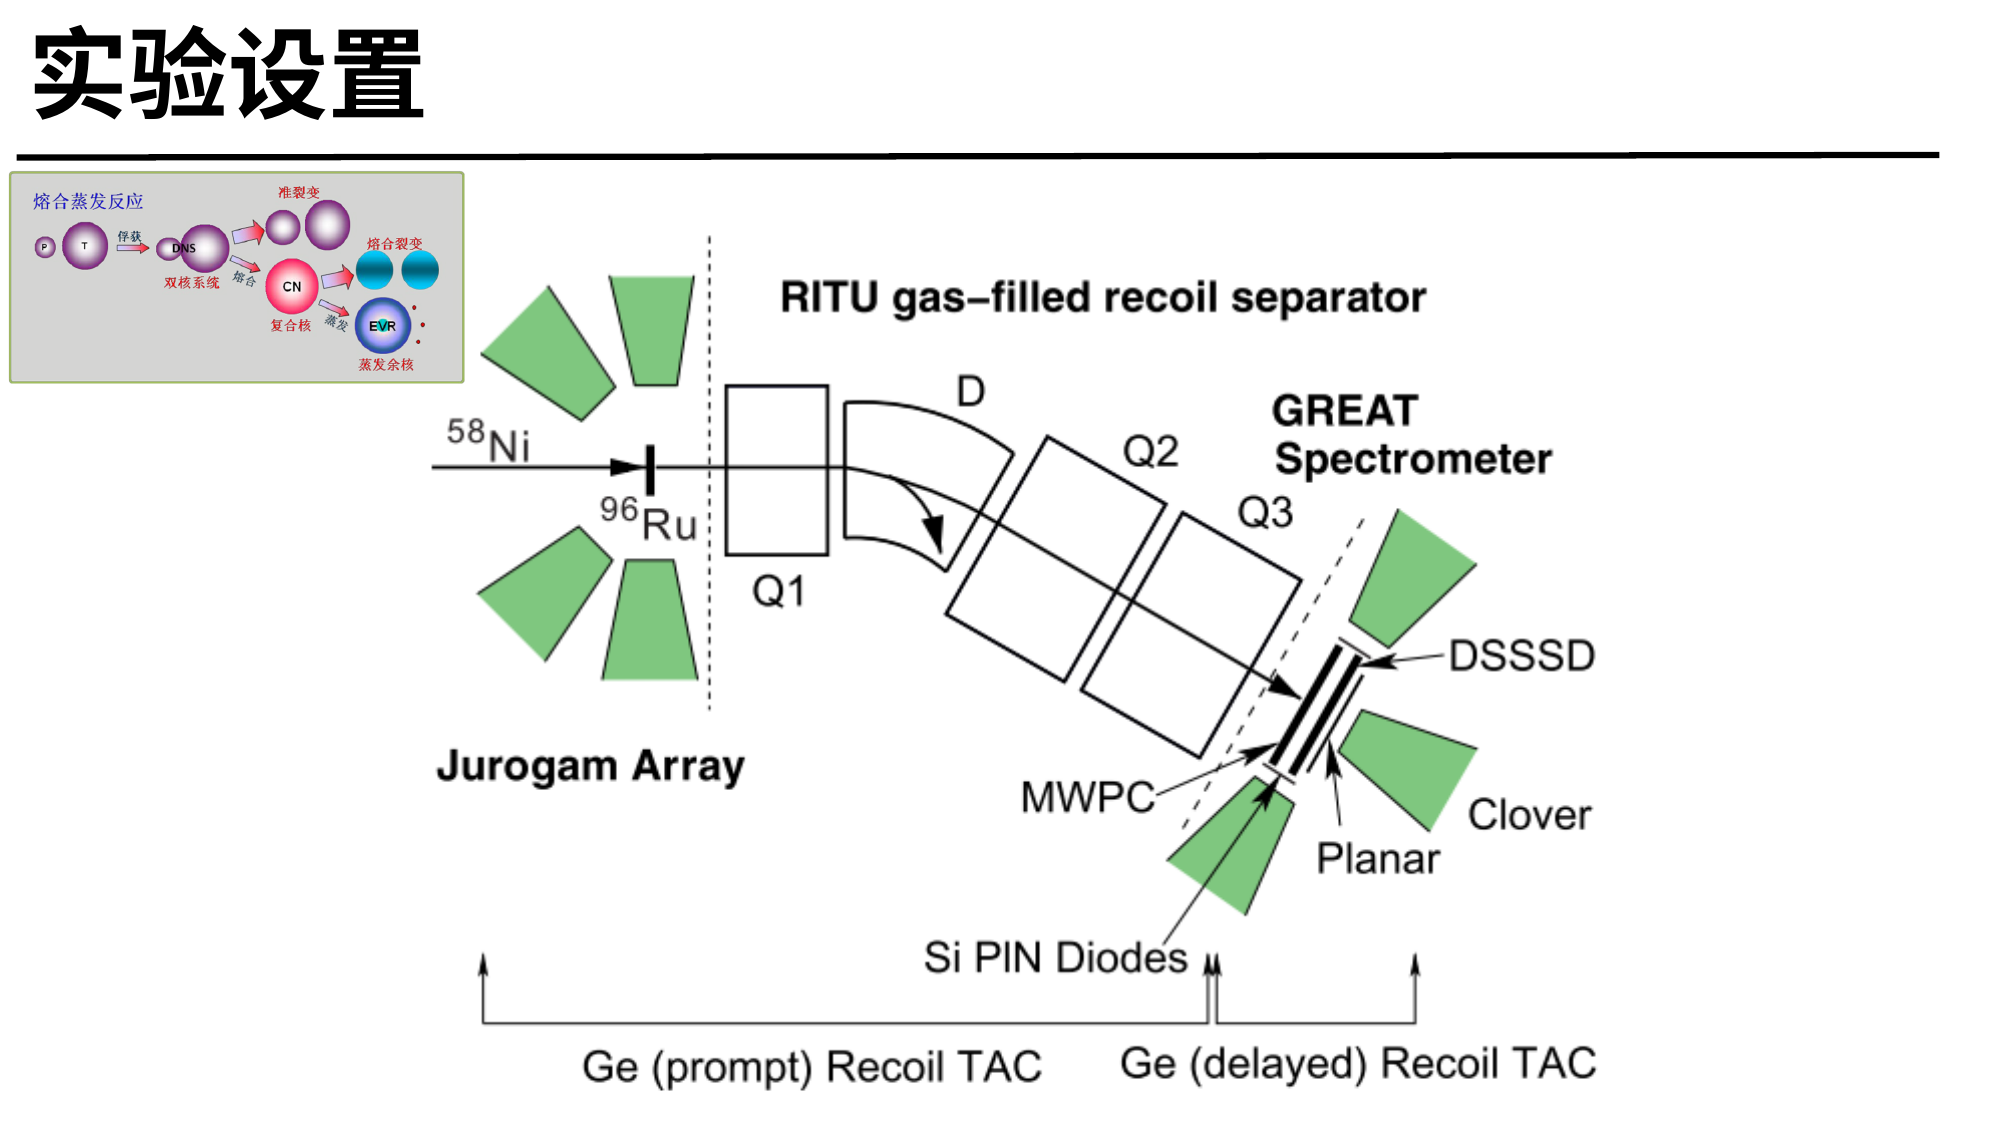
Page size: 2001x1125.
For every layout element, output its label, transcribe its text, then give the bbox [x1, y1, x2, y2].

picture [0, 167, 1668, 1125]
title 实验设置 [13, 0, 2000, 158]
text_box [16, 154, 1940, 158]
